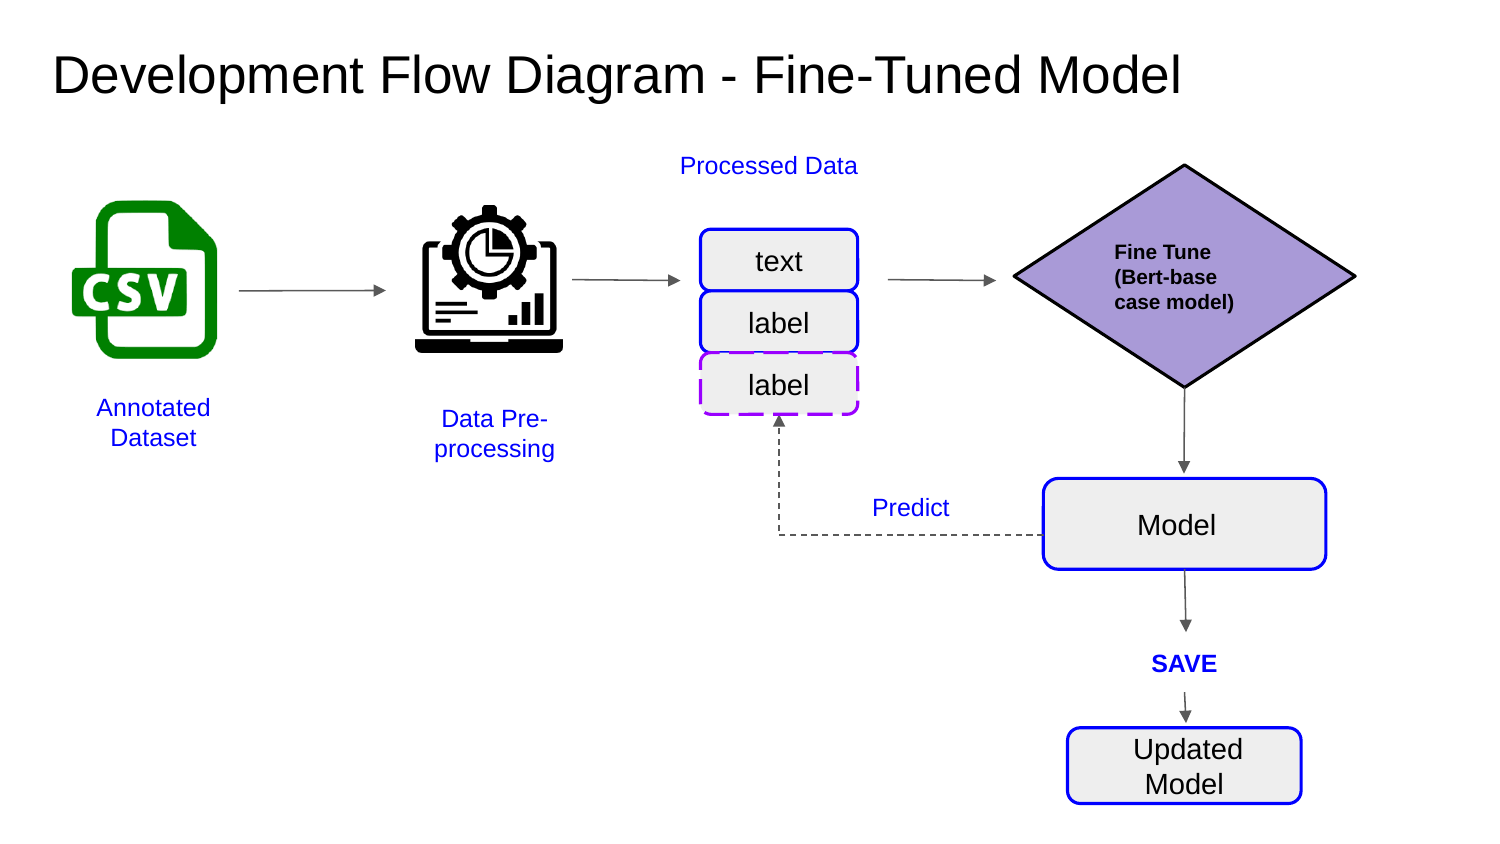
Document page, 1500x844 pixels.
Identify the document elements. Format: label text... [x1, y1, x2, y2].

title Development Flow Diagram - Fine-Tuned Model [37, 25, 1435, 120]
text_box Processed Data [660, 134, 878, 195]
text_box label [700, 352, 858, 415]
picture [414, 205, 563, 354]
text_box Fine Tune (Bert-base case model) [1014, 164, 1356, 387]
text_box Model [1043, 478, 1326, 570]
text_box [778, 414, 1044, 536]
text_box Data Pre-processing [386, 387, 604, 478]
text_box text [700, 229, 858, 291]
text_box Updated Model [1067, 727, 1302, 804]
text_box SAVE [1075, 632, 1294, 693]
text_box Annotated Dataset [45, 376, 263, 467]
text_box label [700, 290, 858, 353]
picture [65, 200, 223, 359]
